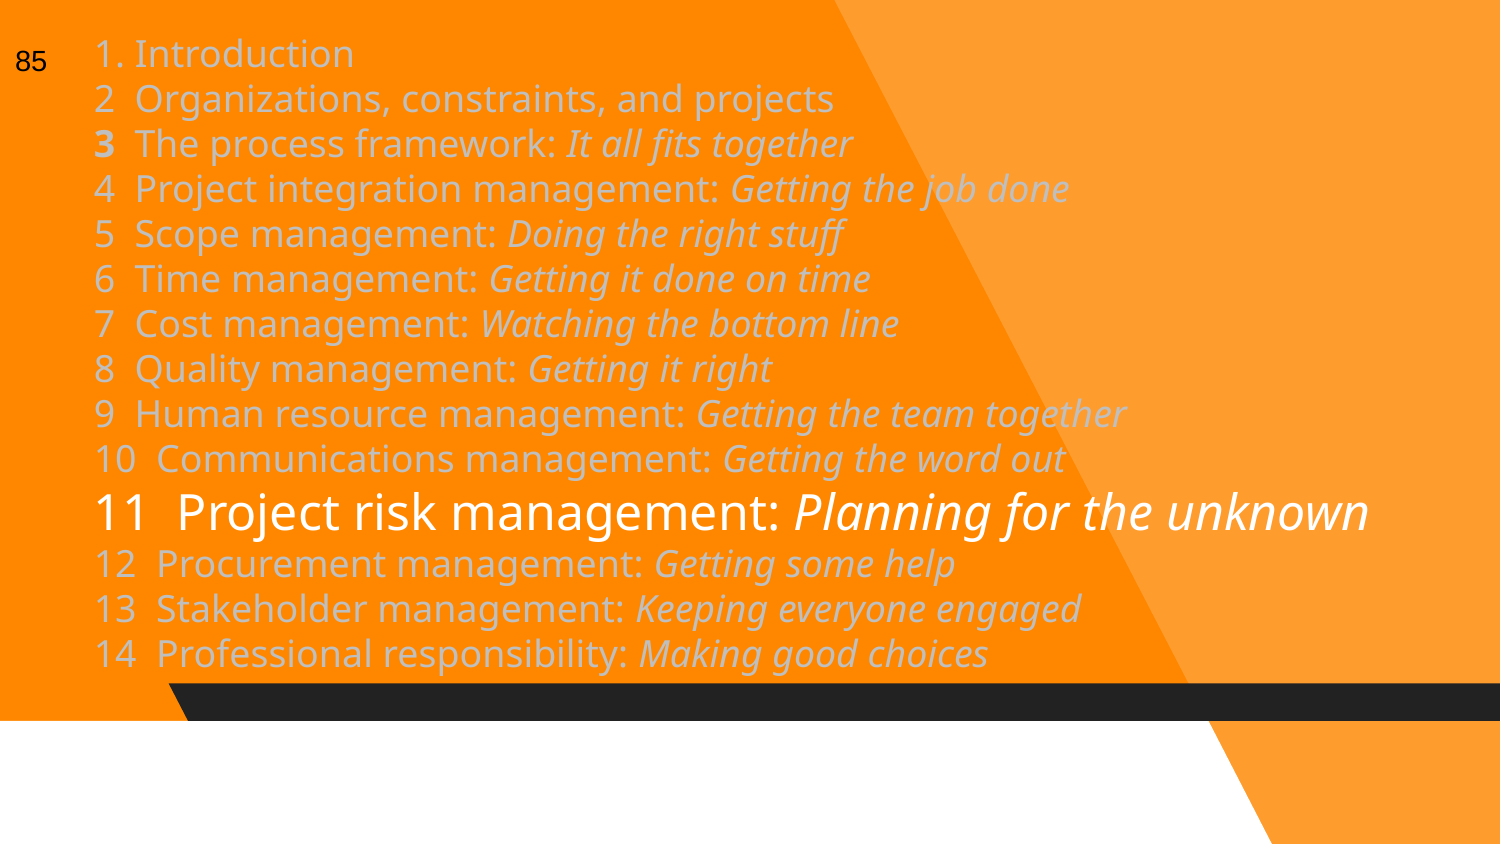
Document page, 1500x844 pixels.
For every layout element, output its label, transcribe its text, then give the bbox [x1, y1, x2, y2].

slide_number 85 [0, 0, 98, 121]
title 1. Introduction 2 Organizations, constraints, and projects 3 The process framework: It all fits together 4 Project integration management: Getting the job done 5 Scope management: Doing the right stuff 6 Time management: Getting it done on time 7 Cost management: Watching the bottom line 8 Quality management: Getting it right 9 Human resource management: Getting the team together 10 Communications management: Getting the word out 11 Project risk management: Planning for the unknown 12 Procurement management: Getting some help 13 Stakeholder management: Keeping everyone engaged 14 Professional responsibility: Making good choices [78, 15, 1453, 644]
